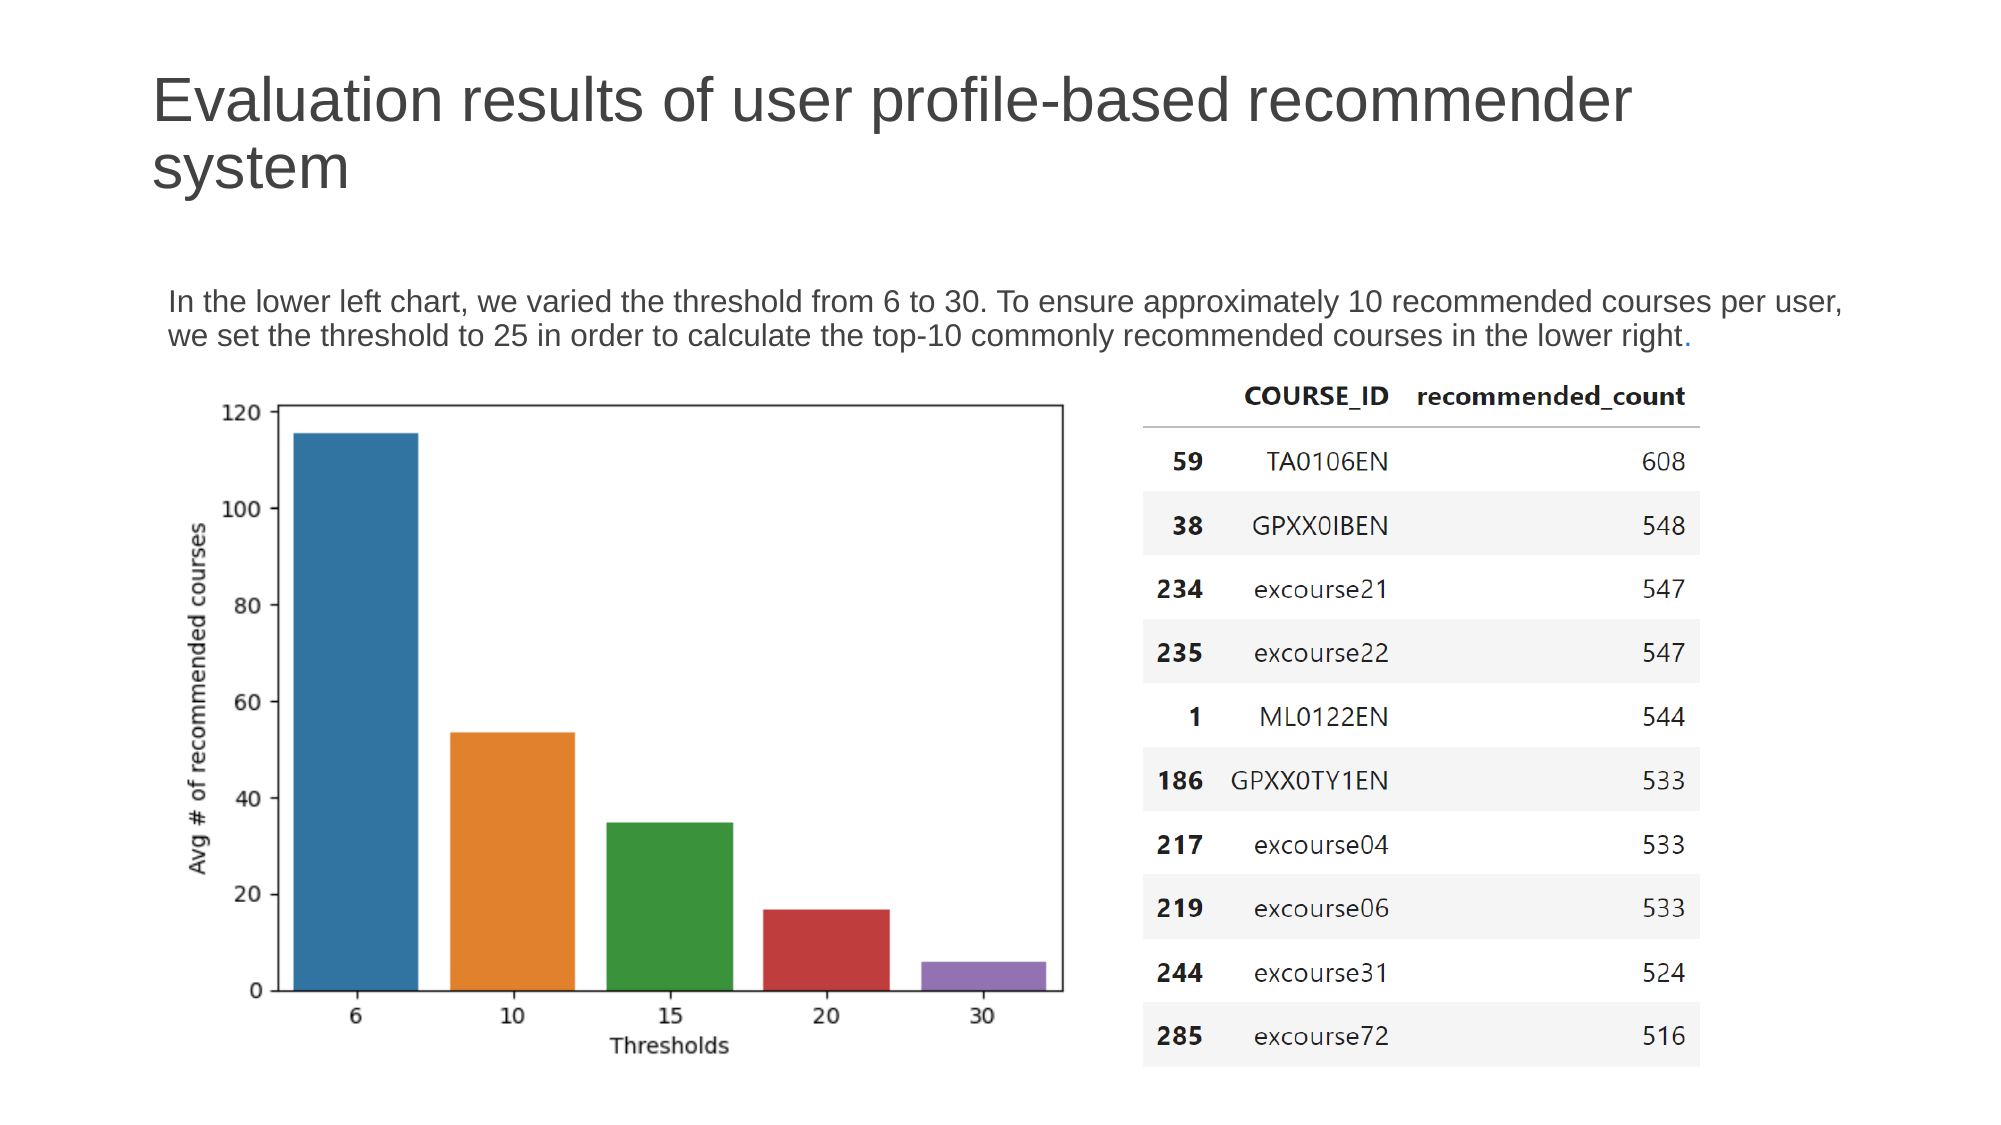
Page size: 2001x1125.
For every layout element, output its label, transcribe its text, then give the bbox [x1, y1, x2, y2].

text_box In the lower left chart, we varied the threshold from 6 to 30. To ensure approximately 10 recommended courses per user, we set the threshold to 25 in order to calculate the top-10 commonly recommended courses in the lower right. [153, 277, 1863, 379]
picture [175, 397, 1076, 1057]
title Evaluation results of user profile-based recommender system [137, 59, 1863, 278]
picture [1135, 378, 1701, 1076]
